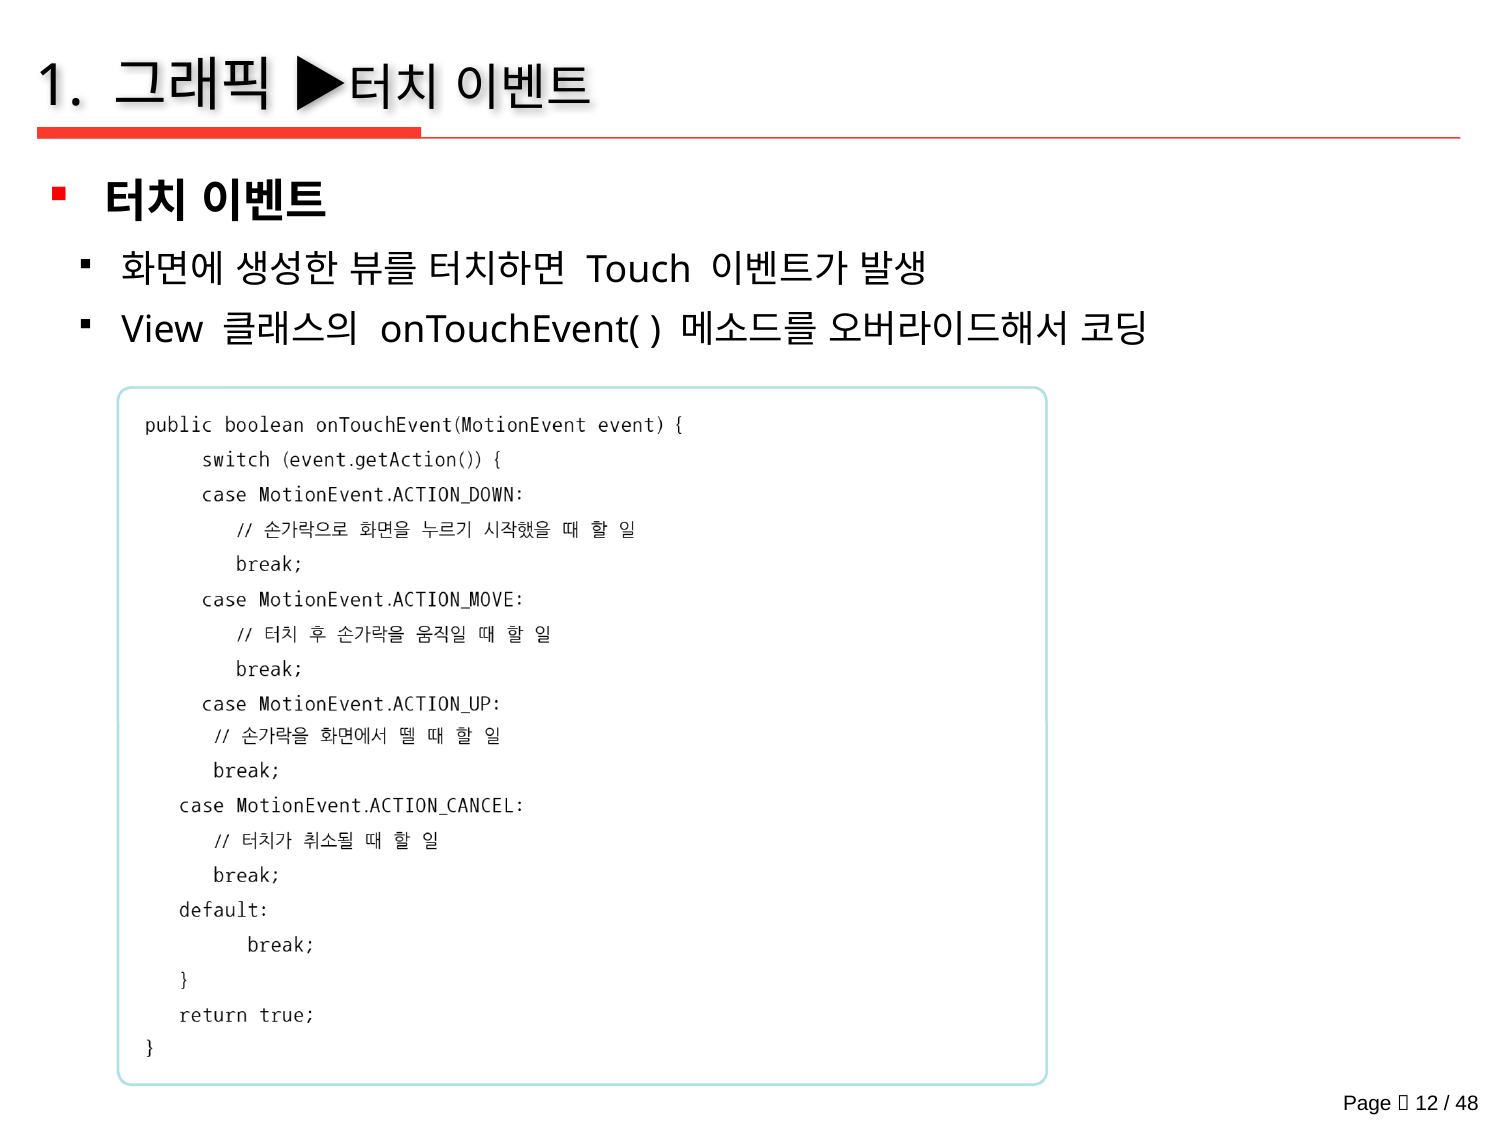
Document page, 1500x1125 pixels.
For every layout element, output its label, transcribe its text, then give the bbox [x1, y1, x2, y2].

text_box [110, 378, 1059, 1094]
list 터치 이벤트 화면에 생성한 뷰를 터치하면 Touch 이벤트가 발생 View 클래스의 onTouchEvent( ) 메소드를 오버라이드해서 코딩 [48, 171, 1448, 880]
title 1. 그래픽 ▶터치 이벤트 [35, 47, 1434, 142]
